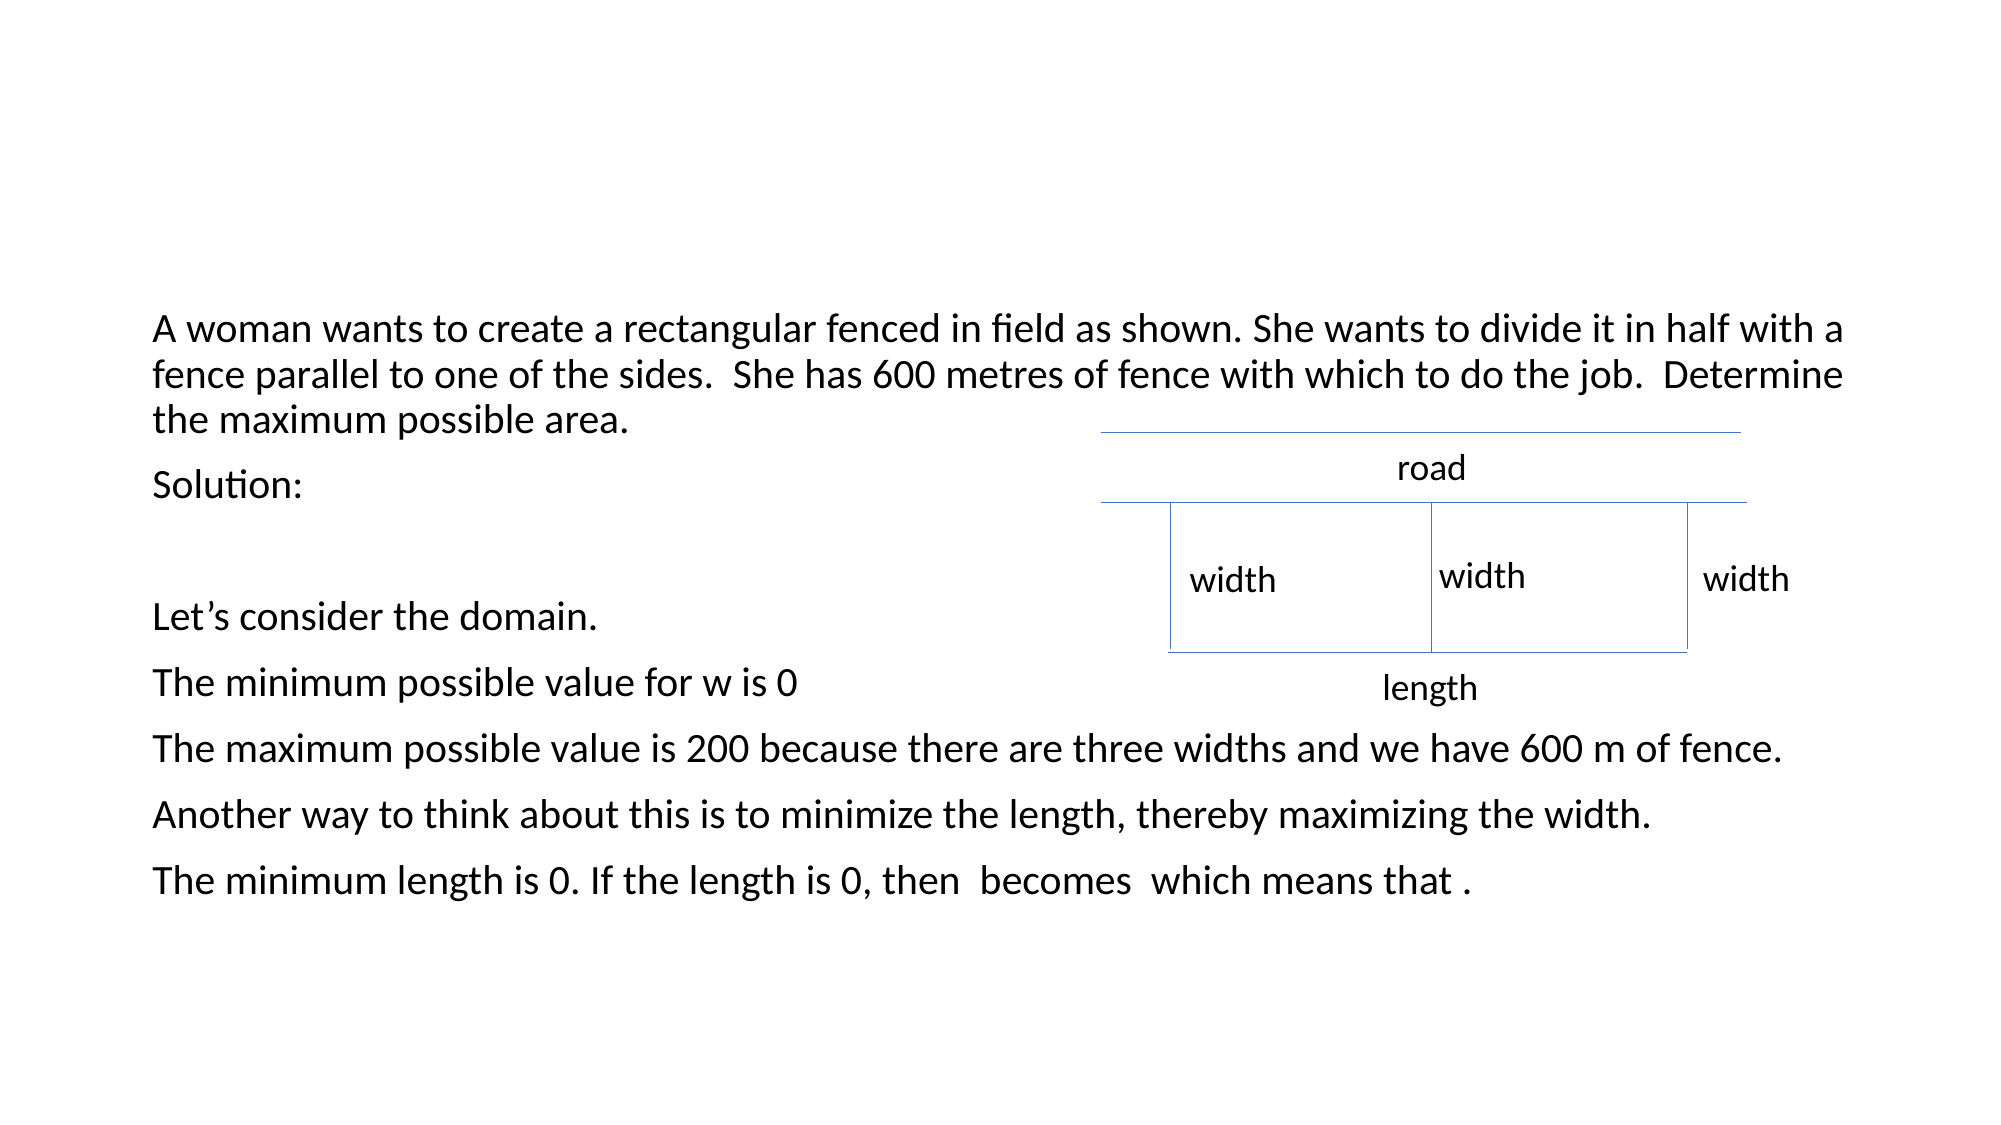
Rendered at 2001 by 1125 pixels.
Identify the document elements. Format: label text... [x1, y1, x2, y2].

text_box width [1174, 547, 1299, 607]
text_box length [1367, 655, 1500, 716]
text_box width [1688, 546, 1839, 607]
text_box width [1433, 543, 1575, 603]
text_box road [1382, 436, 1533, 496]
text_box width [1424, 543, 1431, 603]
